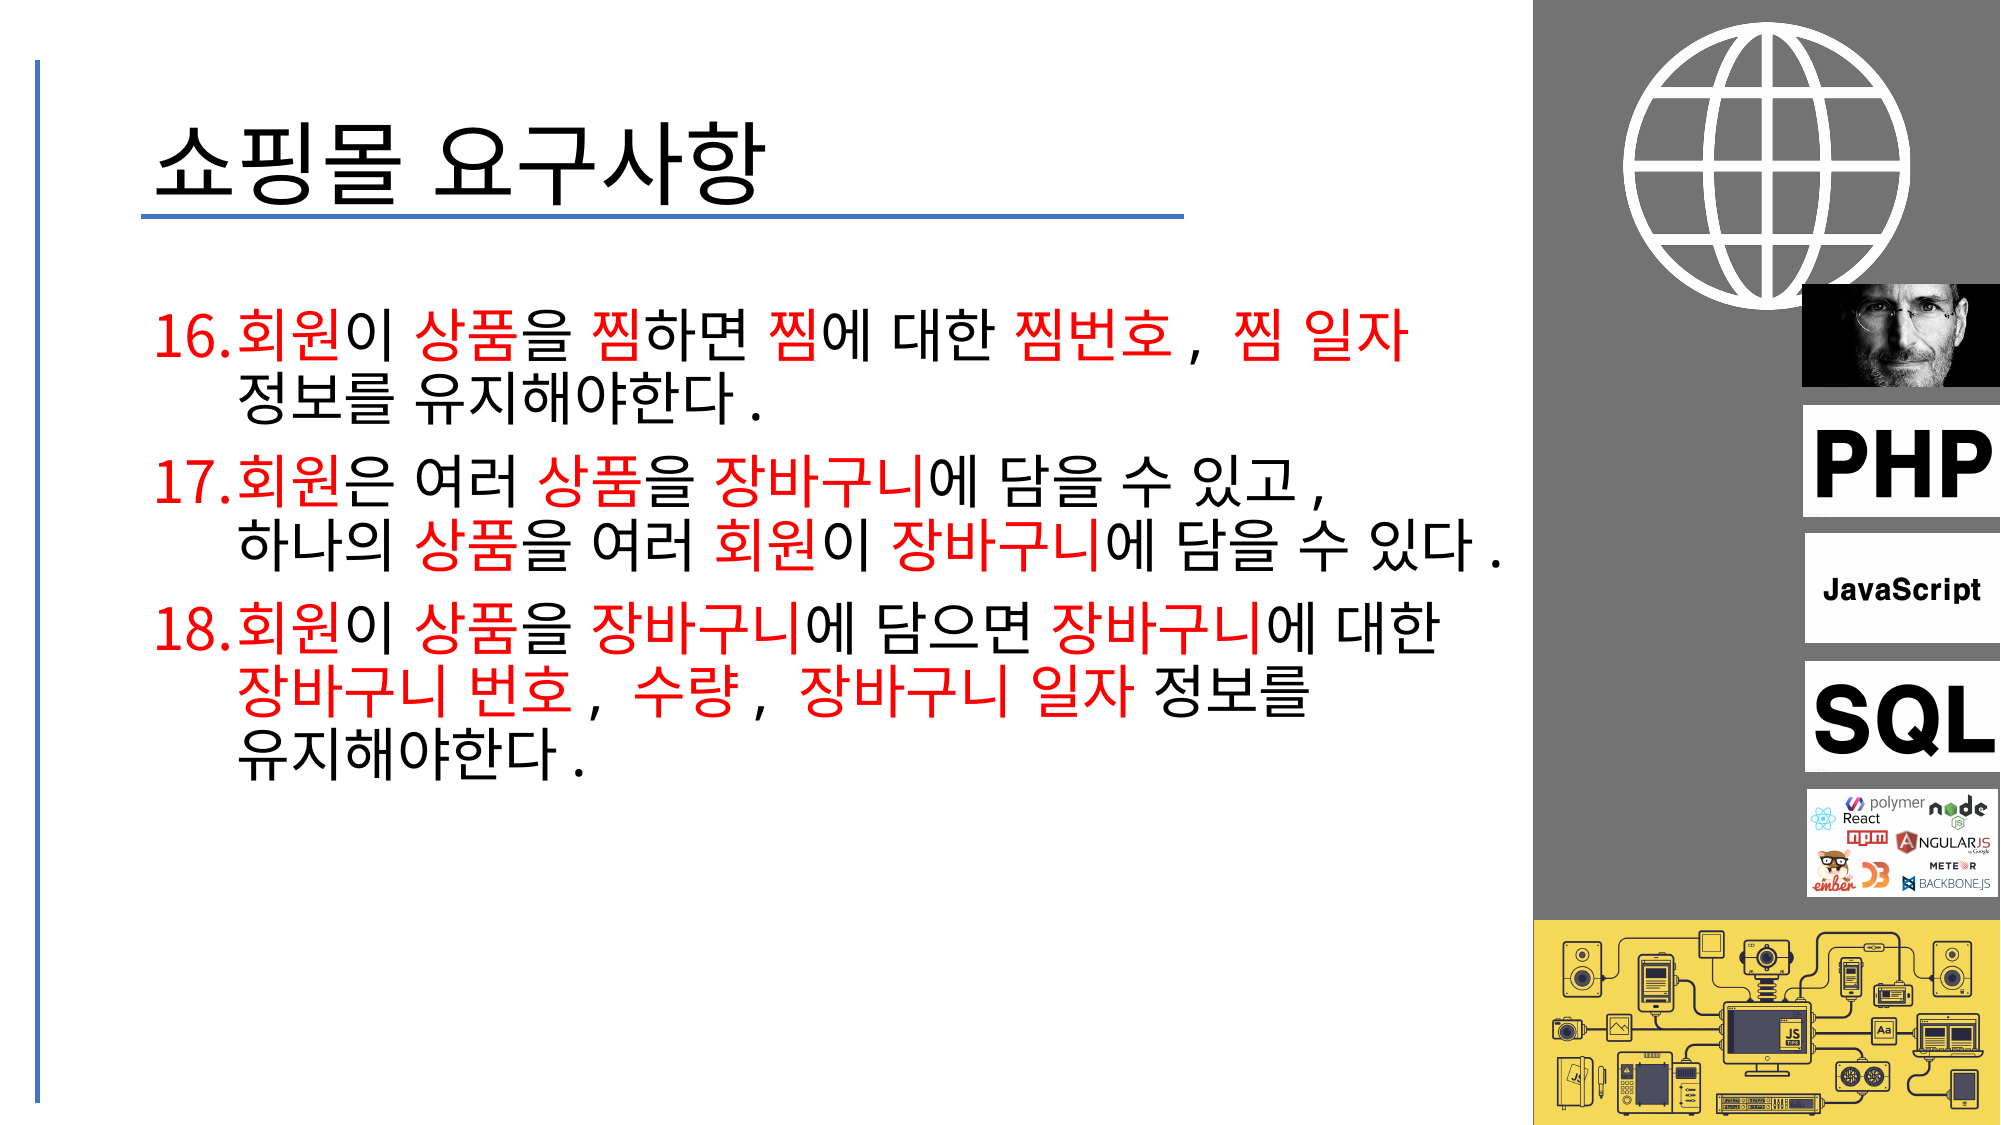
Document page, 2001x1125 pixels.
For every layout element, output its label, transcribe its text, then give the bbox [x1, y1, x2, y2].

title 쇼핑몰 요구사항 [137, 59, 1863, 278]
list 회원이 상품을 찜하면 찜에 대한 찜번호, 찜 일자 정보를 유지해야한다. 회원은 여러 상품을 장바구니에 담을 수 있고, 하나의 상품을 여러 회원이 장바구니에 담을 수 있다. 회원이 상품을 장바구니에 담으면 장바구니에 대한 장바구니 번호, 수량, 장바구니 일자 정보를 유지해야한다. [137, 299, 1507, 1014]
picture [1805, 533, 2000, 643]
picture [1803, 405, 2000, 517]
picture [1805, 661, 2001, 772]
picture [1623, 22, 2000, 387]
picture [1807, 789, 1998, 897]
picture [1534, 920, 2000, 1125]
